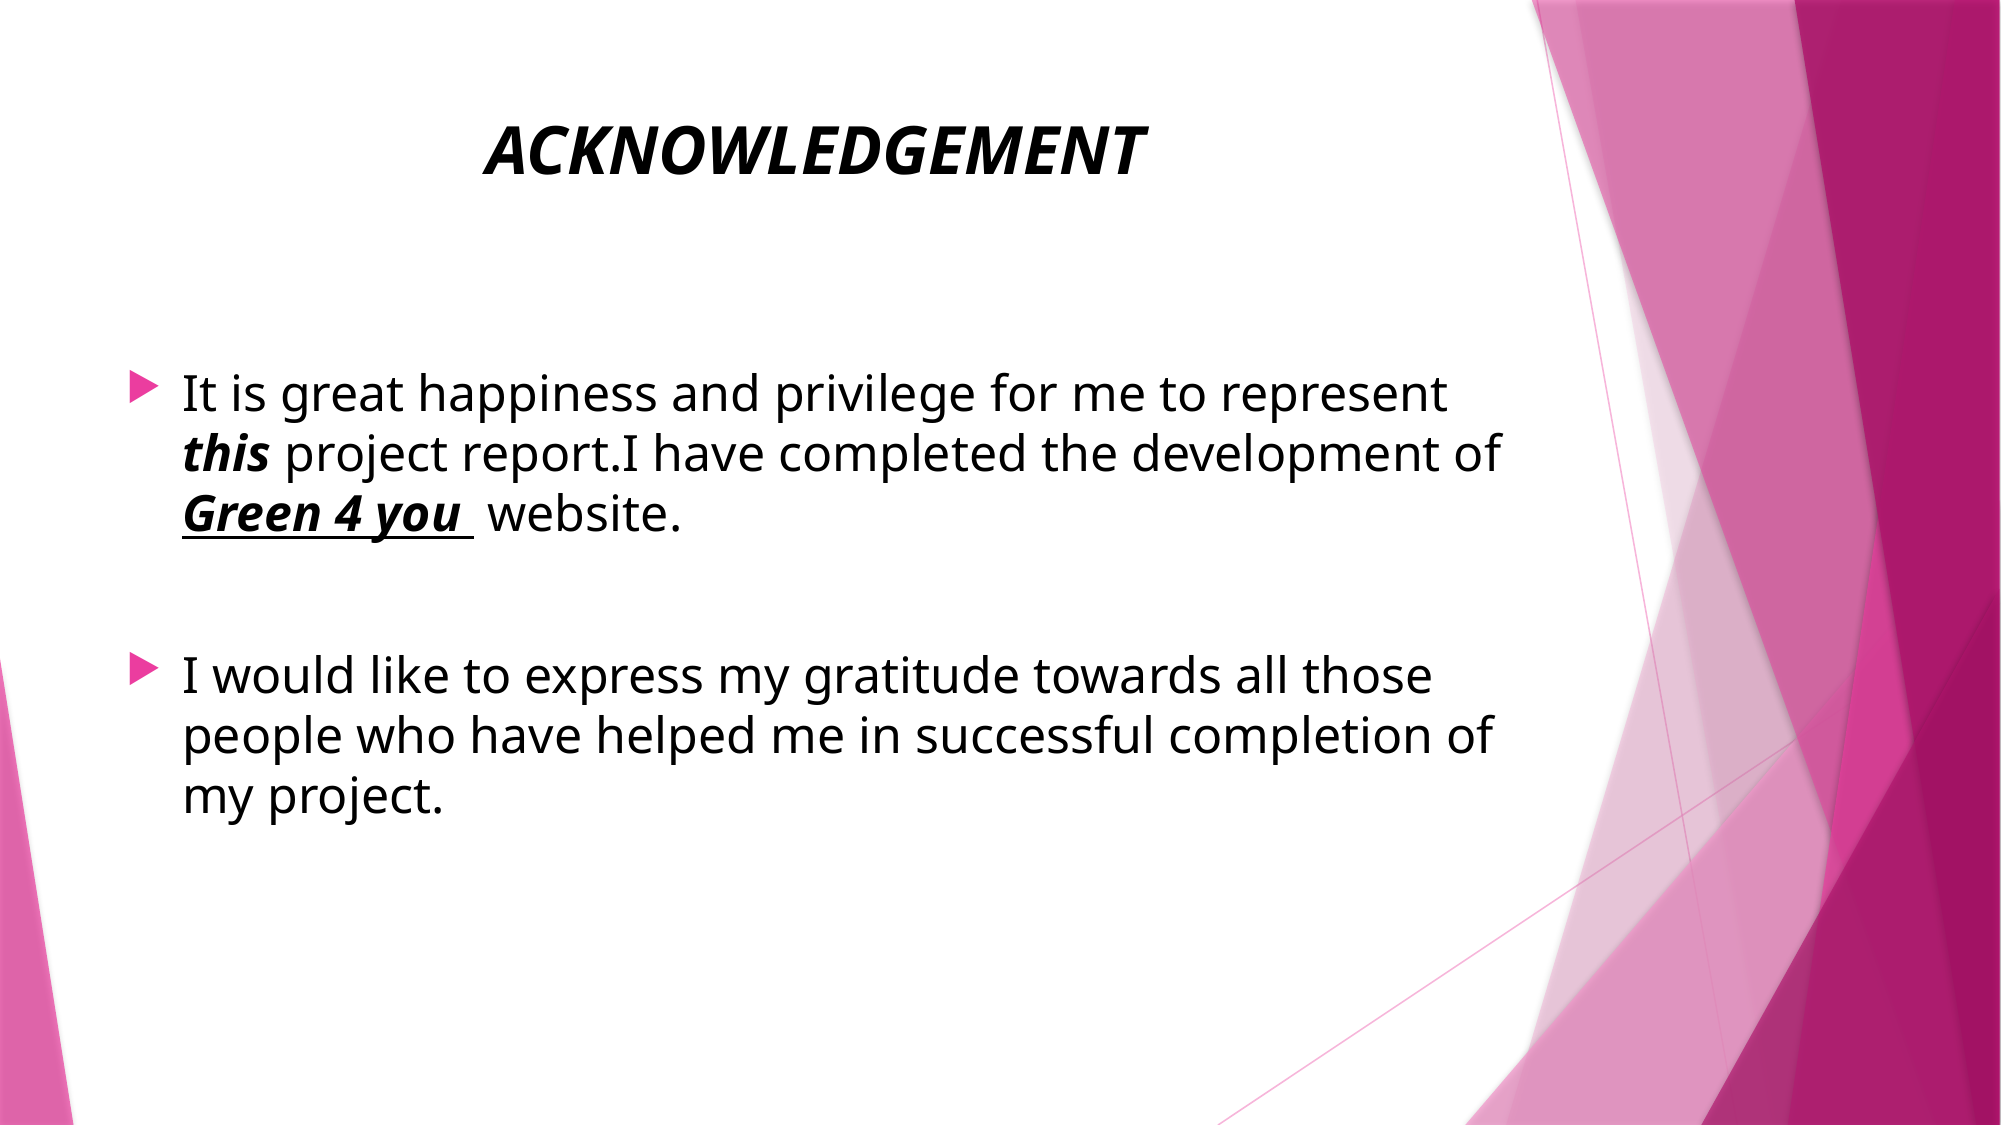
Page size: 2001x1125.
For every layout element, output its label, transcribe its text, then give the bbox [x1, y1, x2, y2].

list It is great happiness and privilege for me to represent this project report.I have completed the development of Green 4 you website. I would like to express my gratitude towards all those people who have helped me in successful completion of my project. [111, 354, 1522, 992]
title ACKNOWLEDGEMENT [111, 99, 1522, 317]
